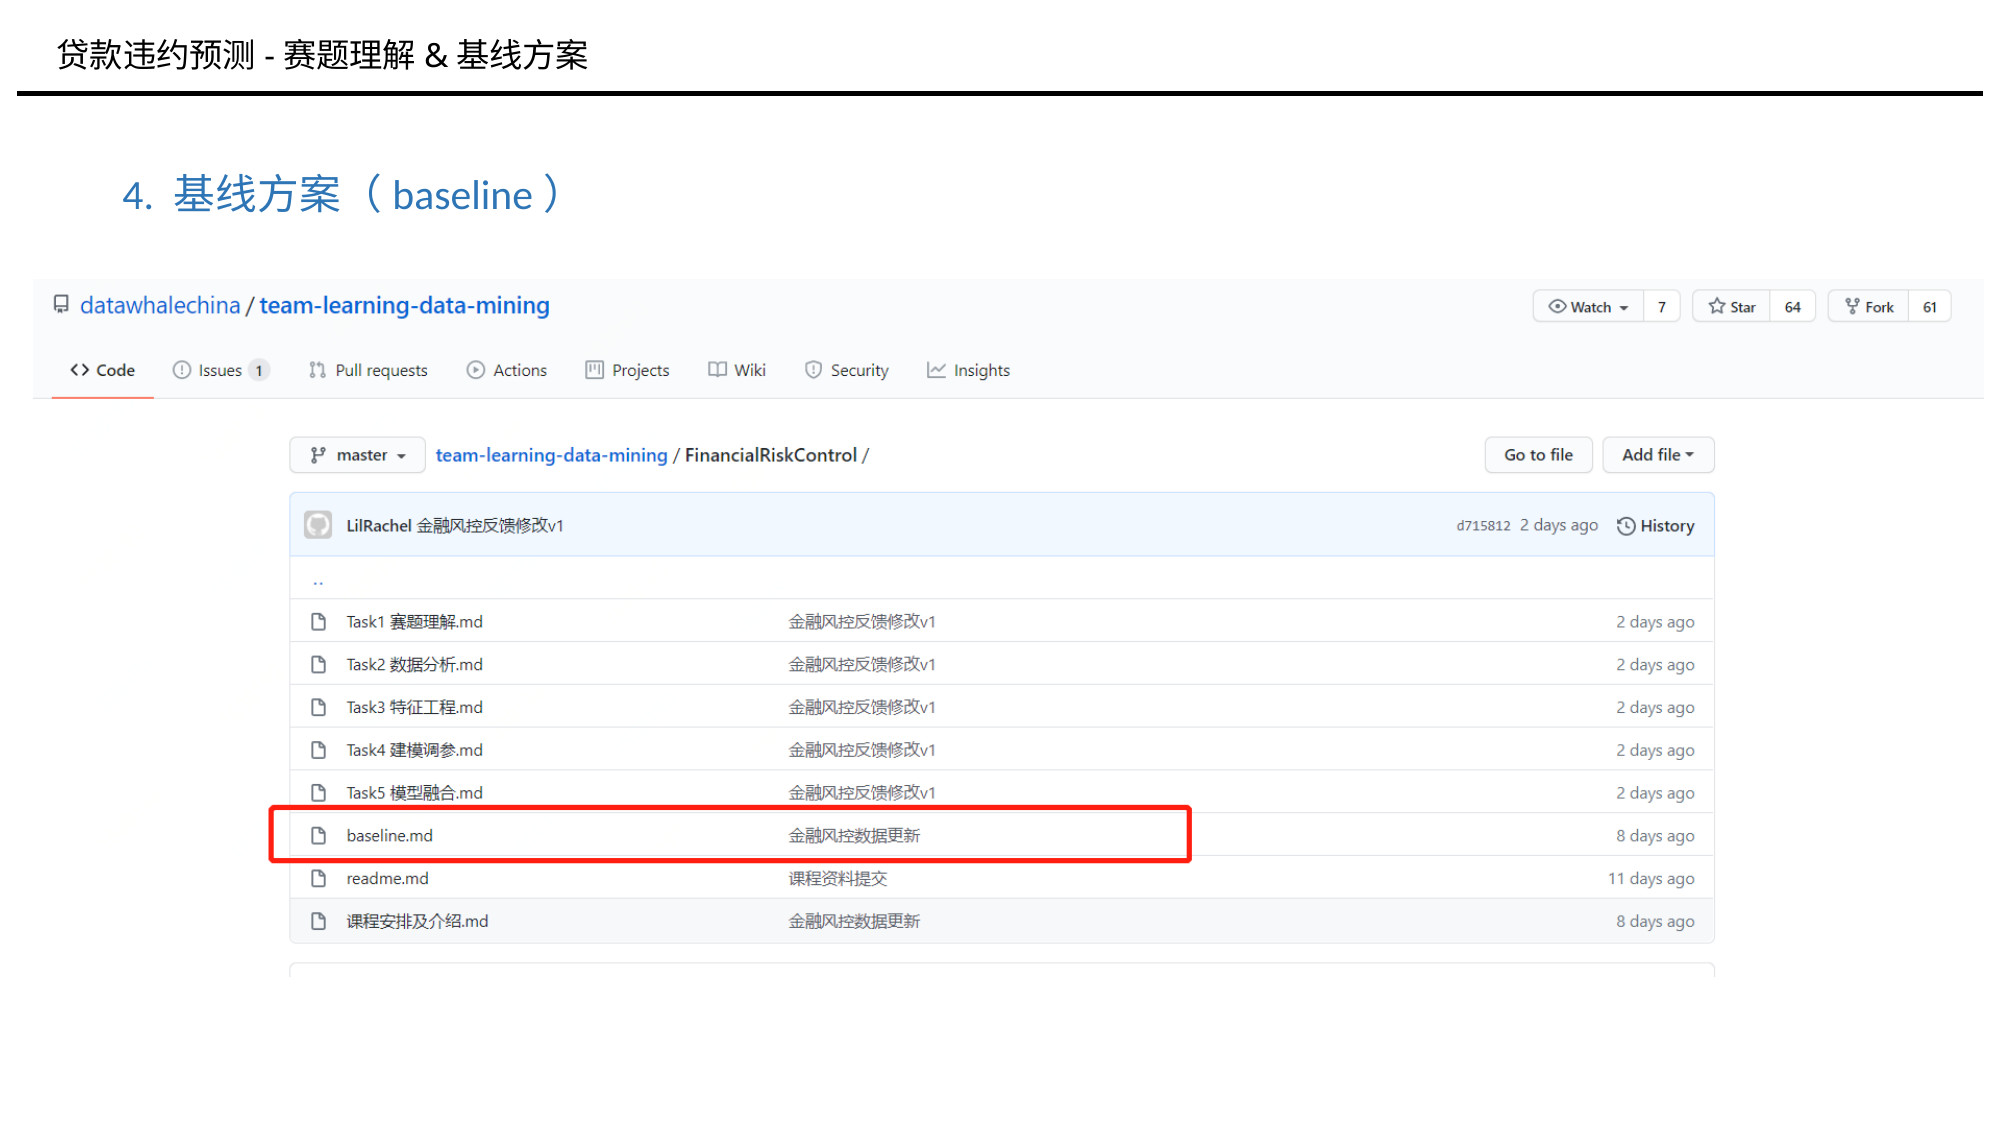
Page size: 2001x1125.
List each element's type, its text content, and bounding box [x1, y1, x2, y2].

text_box 4. 基线方案（baseline） [107, 160, 1174, 226]
text_box 贷款违约预测-赛题理解&基线方案 [42, 26, 790, 82]
picture [33, 279, 1984, 977]
